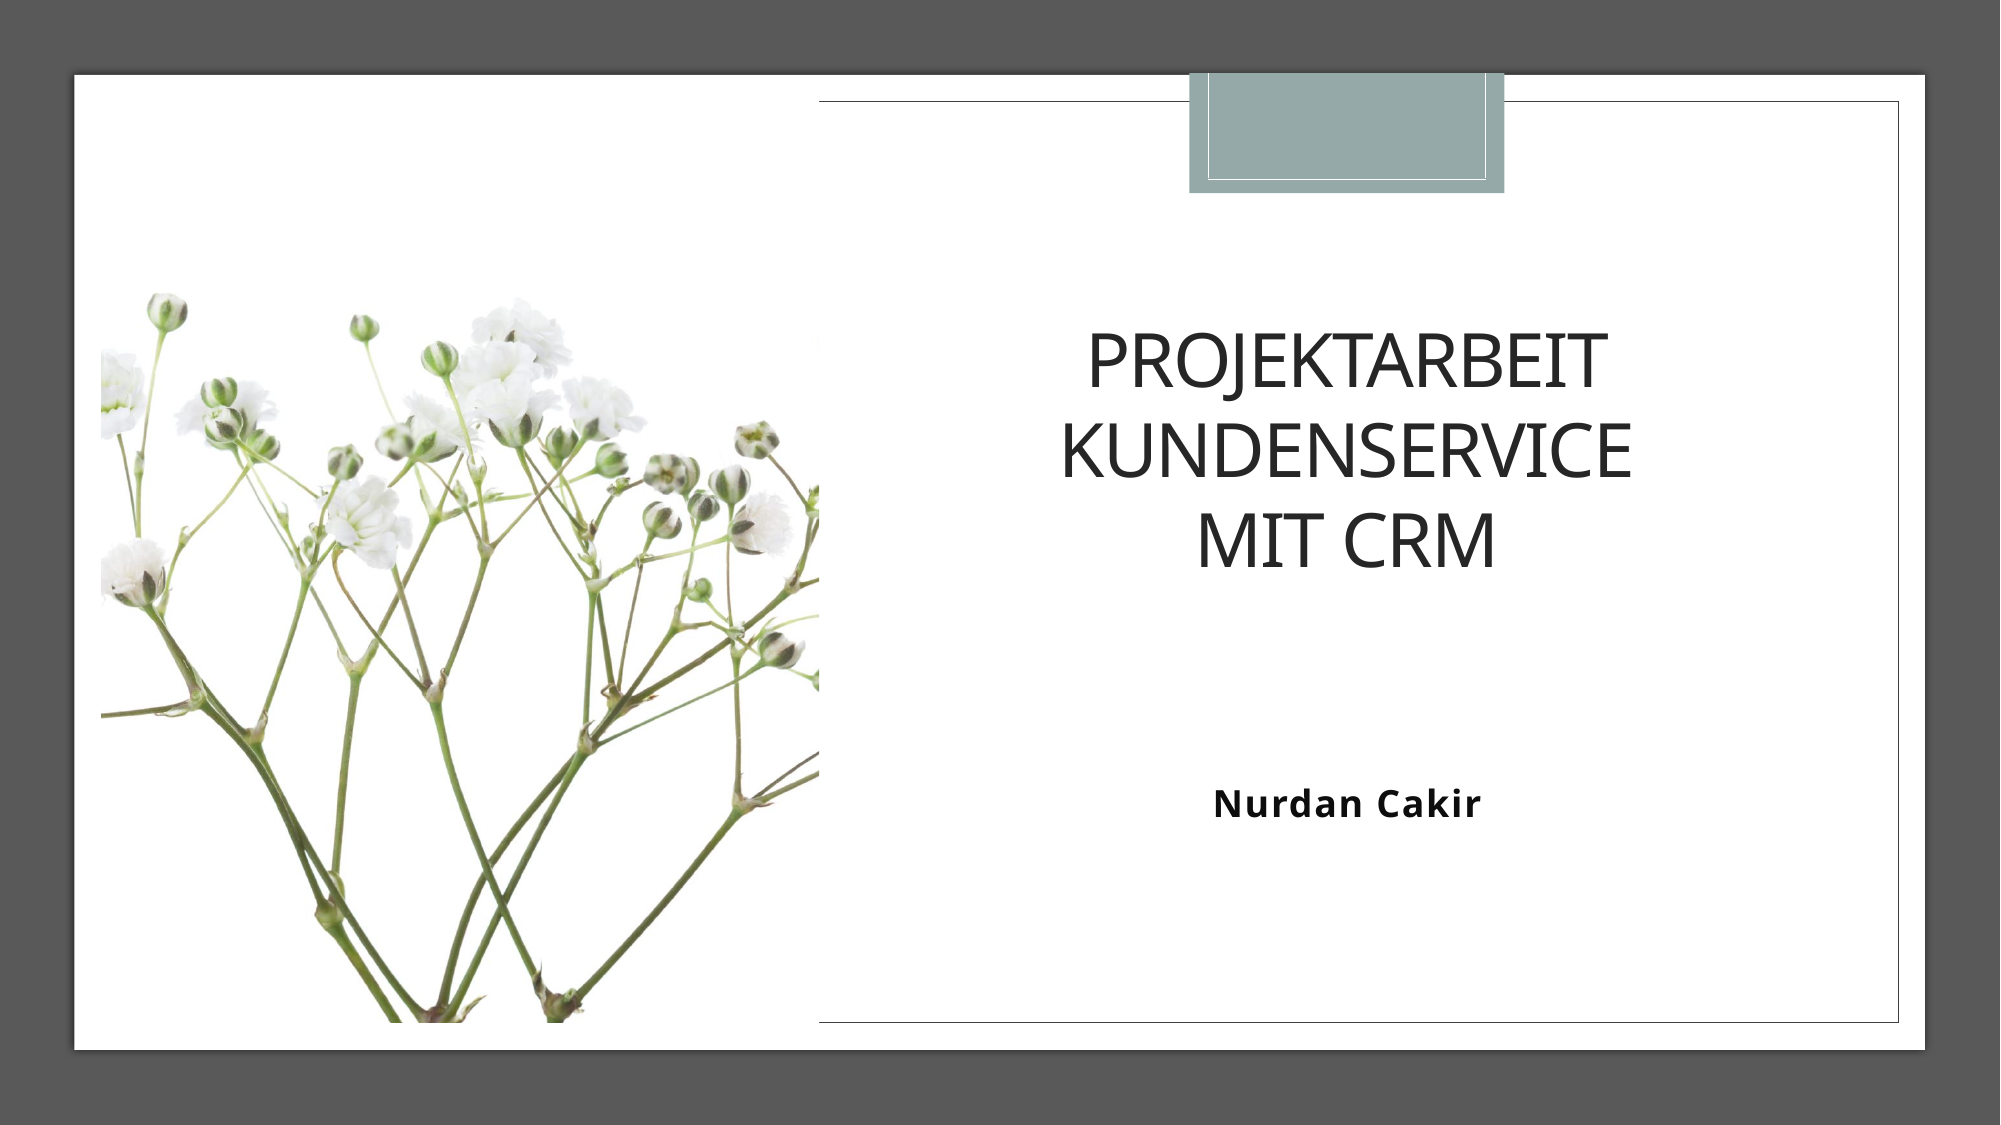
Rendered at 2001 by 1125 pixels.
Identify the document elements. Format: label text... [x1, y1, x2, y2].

picture [101, 101, 820, 1023]
title Projektarbeit Kundenservice mit CRM [878, 267, 1816, 767]
text_box [1188, 72, 1505, 194]
subtitle Nurdan Cakir [907, 768, 1787, 925]
text_box [821, 101, 1899, 1023]
text_box [74, 74, 1925, 1050]
